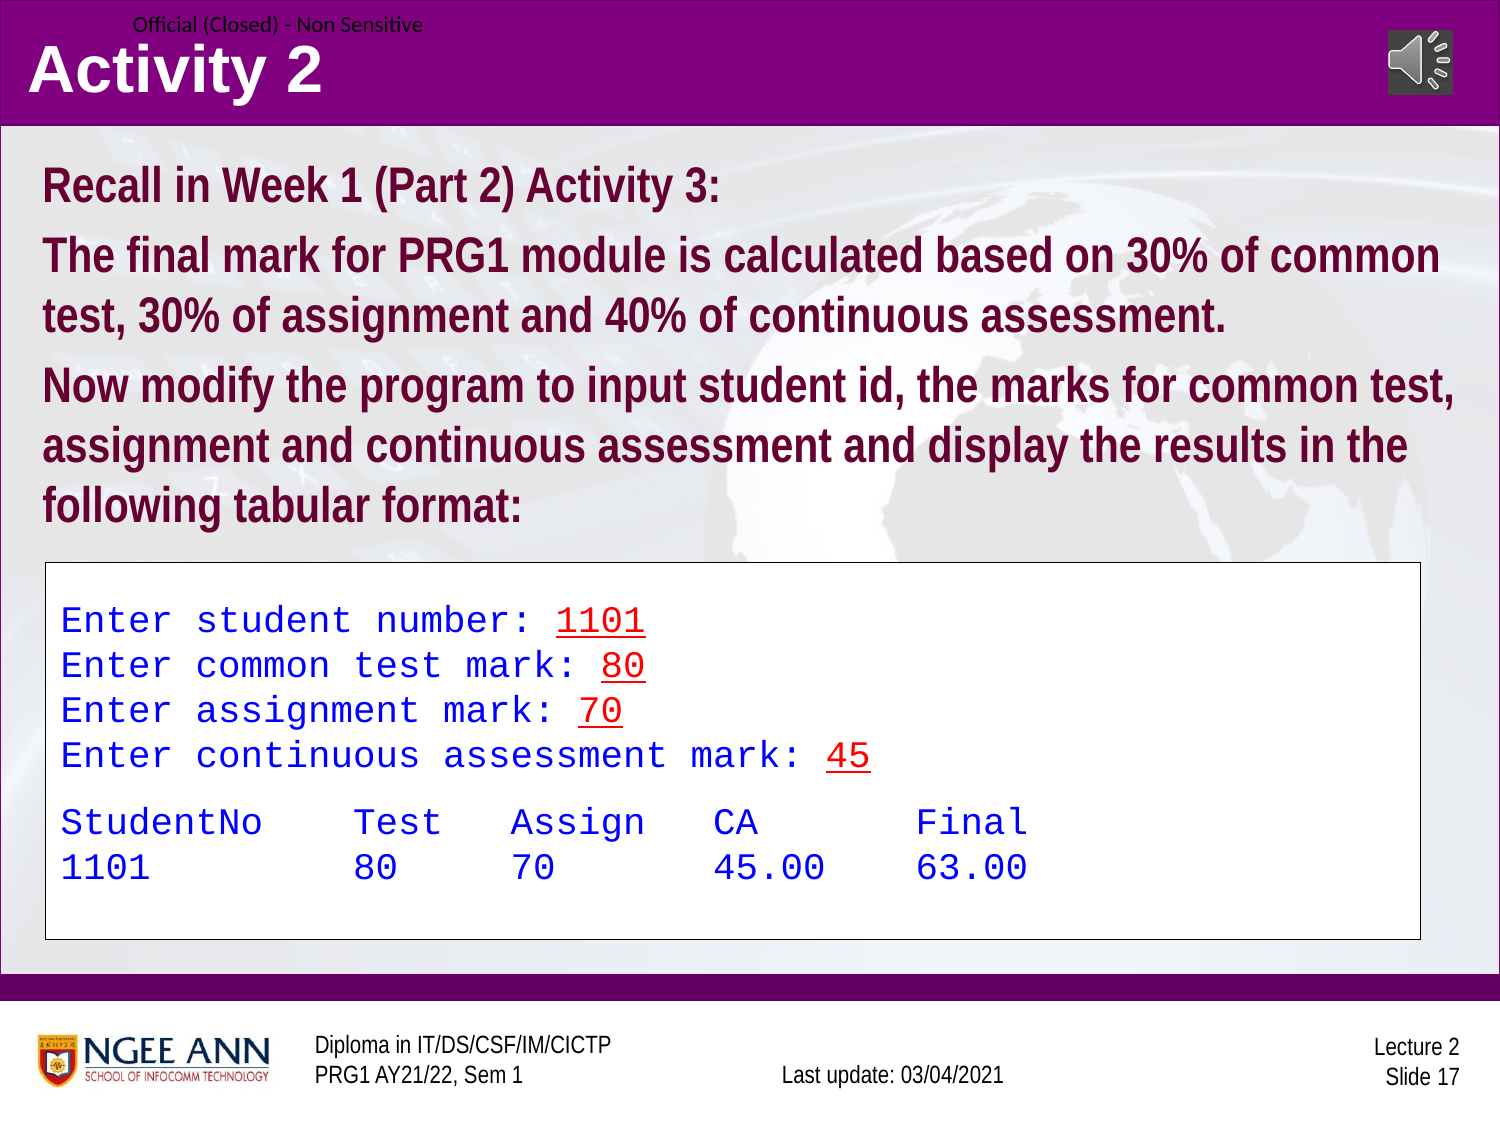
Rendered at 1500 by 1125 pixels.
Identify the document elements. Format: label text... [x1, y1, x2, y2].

title Activity 2 [12, 19, 1488, 113]
text_box Enter student number: 1101 Enter common test mark: 80 Enter assignment mark: 70 Enter continuous assessment mark: 45 StudentNo Test Assign CA Final 1101 80 70 45.00 63.00 [45, 562, 1421, 940]
picture [12, 1012, 294, 1109]
text_box Recall in Week 1 (Part 2) Activity 3: The final mark for PRG1 module is calculated based on 30% of common test, 30% of assignment and 40% of continuous assessment. Now modify the program to input student id, the marks for common test, assignment and continuous assessment and display the results in the following tabular format: [27, 144, 1500, 575]
picture [1387, 28, 1455, 96]
